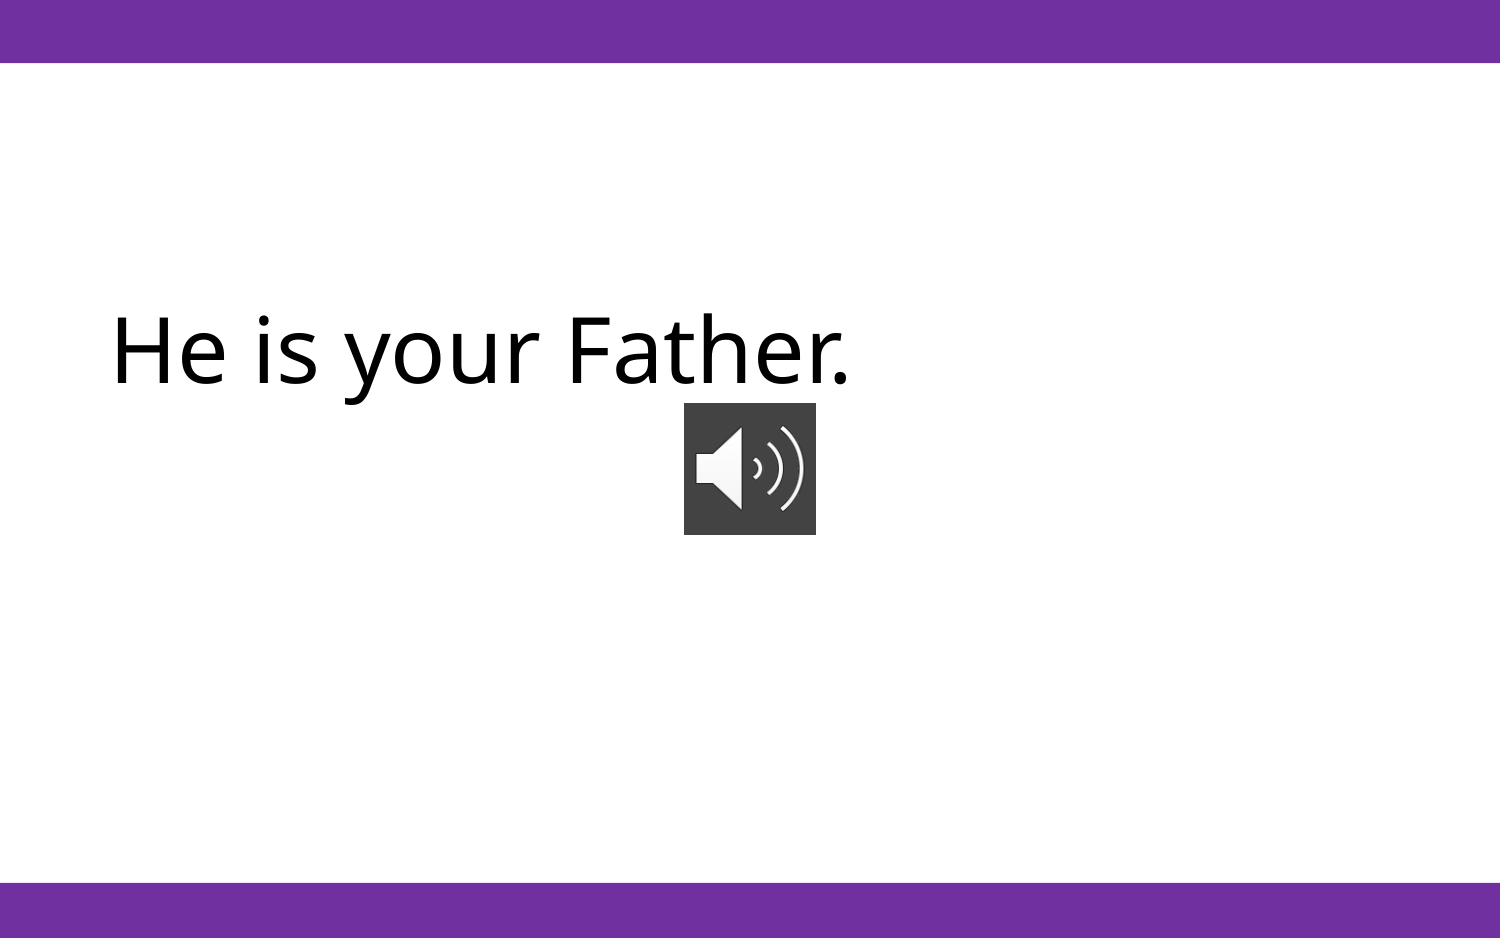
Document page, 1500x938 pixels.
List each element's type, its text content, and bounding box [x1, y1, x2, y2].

text_box [0, 882, 1500, 938]
text_box [0, 0, 1500, 64]
picture [683, 402, 817, 536]
list He is your Father. [94, 228, 1500, 576]
